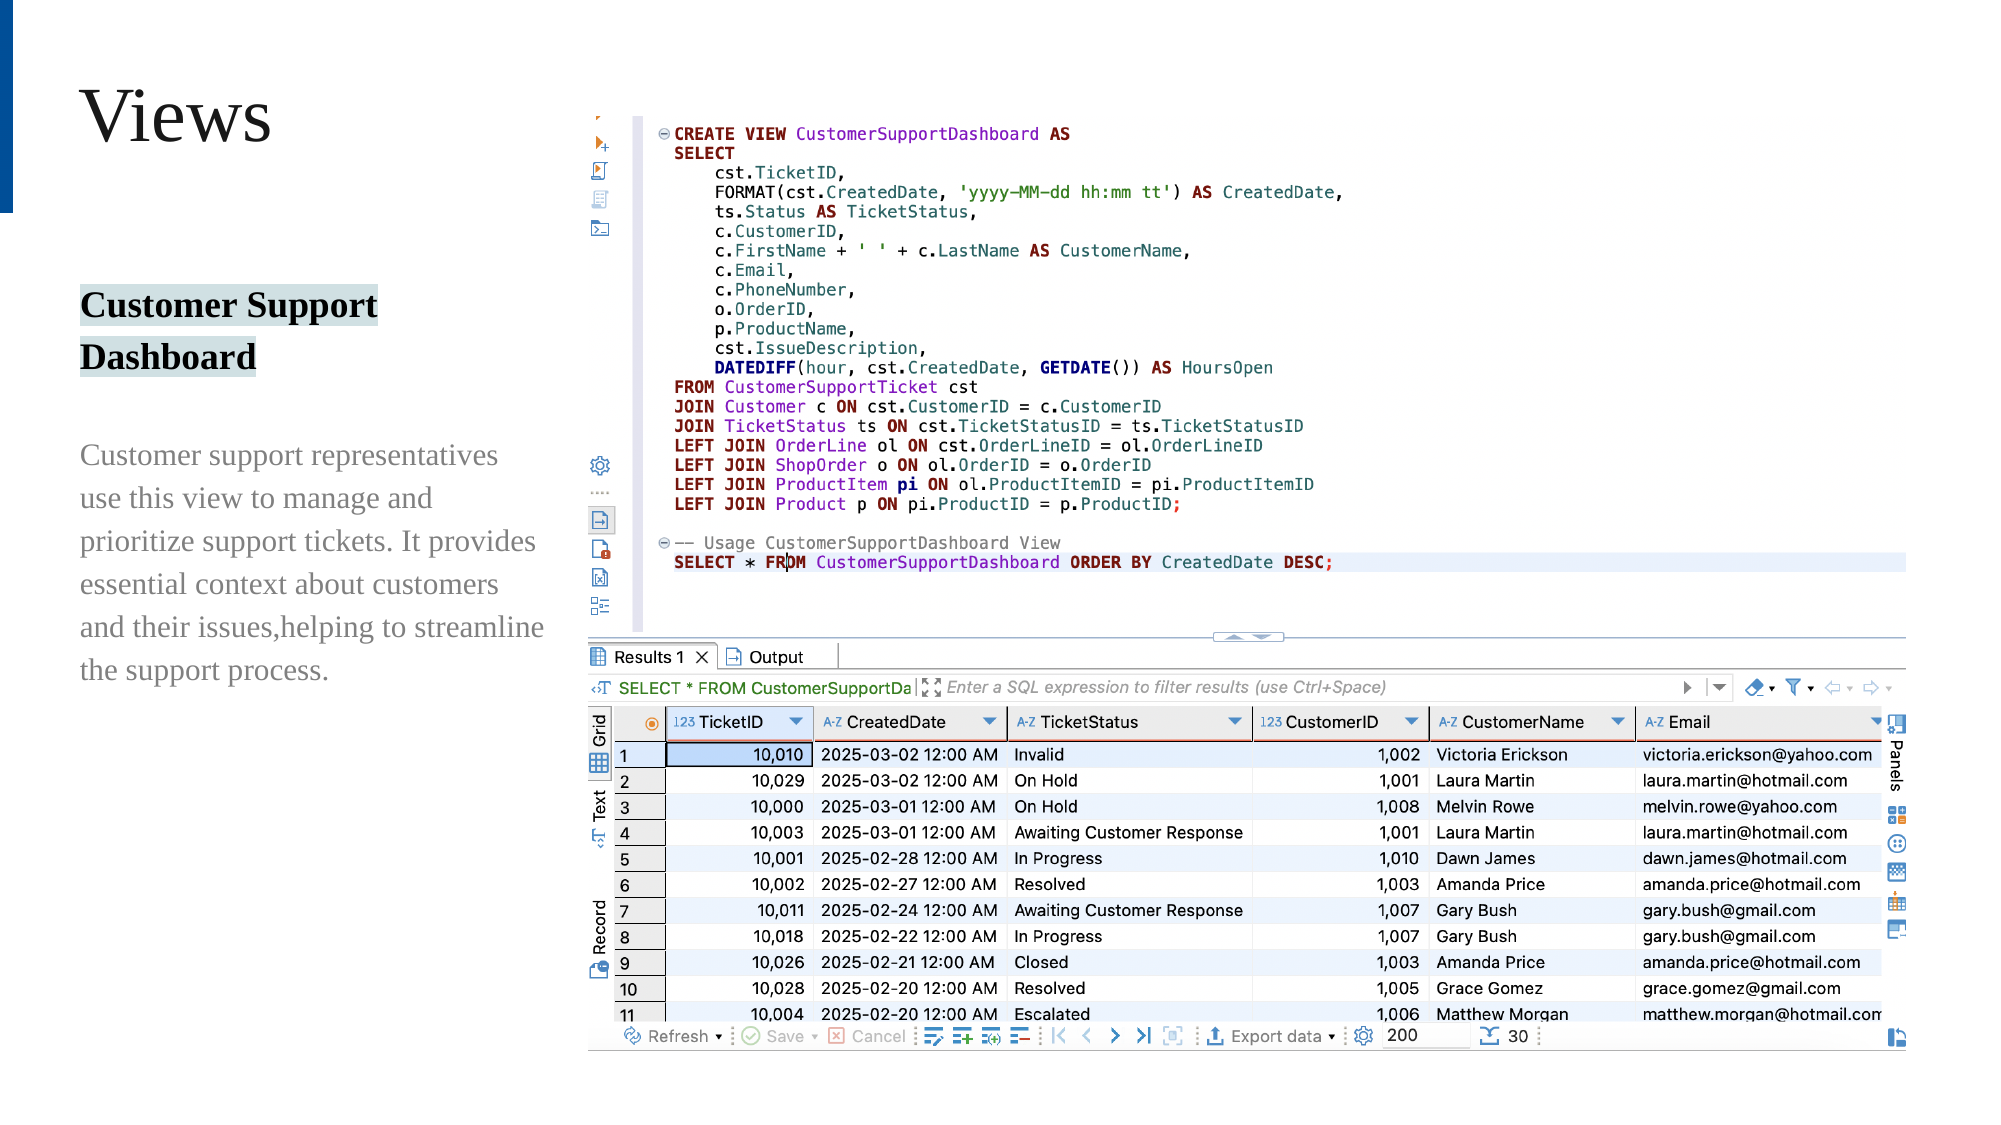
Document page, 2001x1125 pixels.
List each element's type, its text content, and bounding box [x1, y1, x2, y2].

picture [588, 116, 1907, 1052]
text_box Customer Support Dashboard Customer support representatives use this view to manage and prioritize support tickets. It provides essential context about customers and their issues,helping to streamline the support process. [60, 258, 564, 906]
picture [0, 0, 13, 213]
text_box Views [78, 57, 2000, 141]
